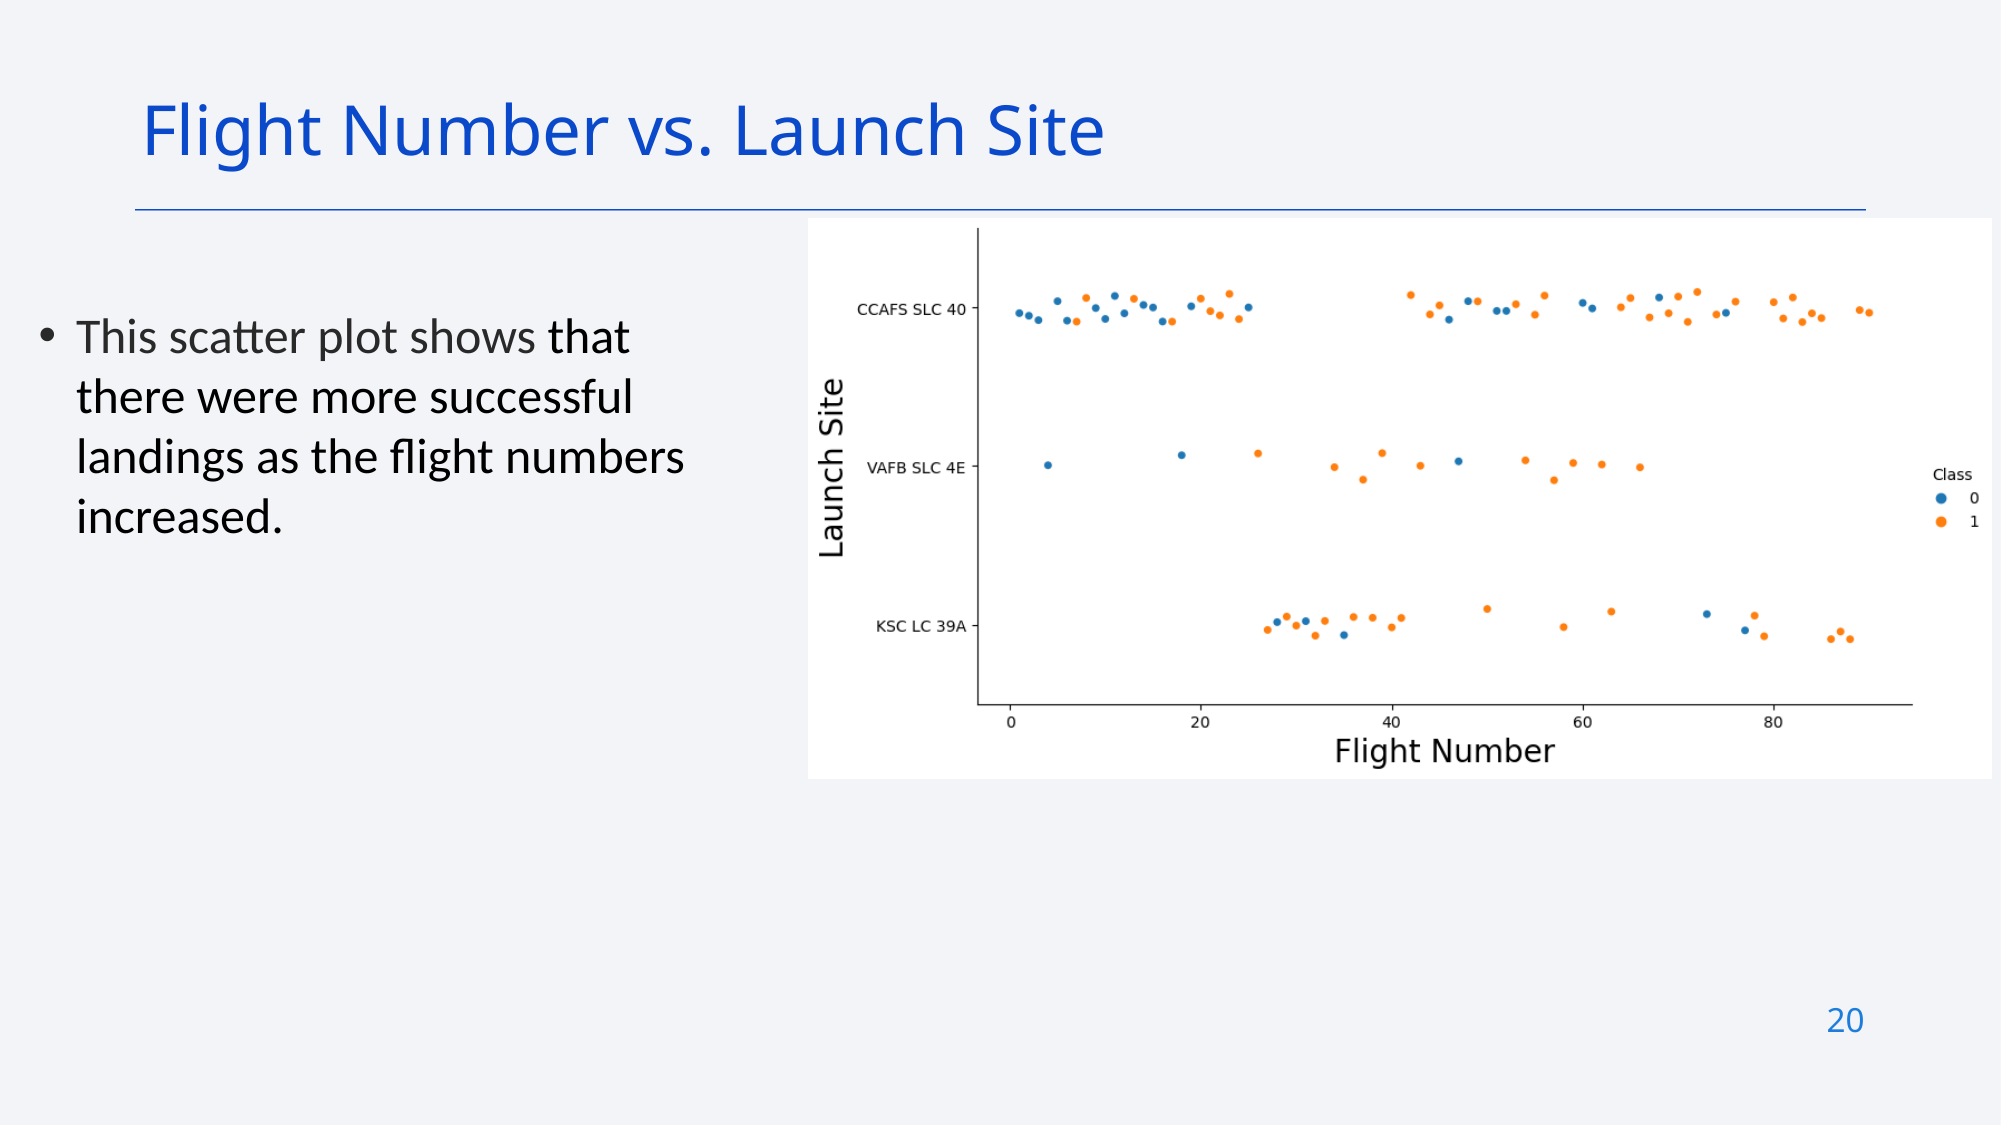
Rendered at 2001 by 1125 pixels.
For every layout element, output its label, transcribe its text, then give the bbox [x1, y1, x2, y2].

slide_number 20 [1429, 988, 1880, 1055]
list This scatter plot shows that there were more successful landings as the flight numbers increased. [23, 296, 707, 595]
picture [0, 0, 2001, 1125]
text_box Flight Number vs. Launch Site [126, 88, 1852, 179]
